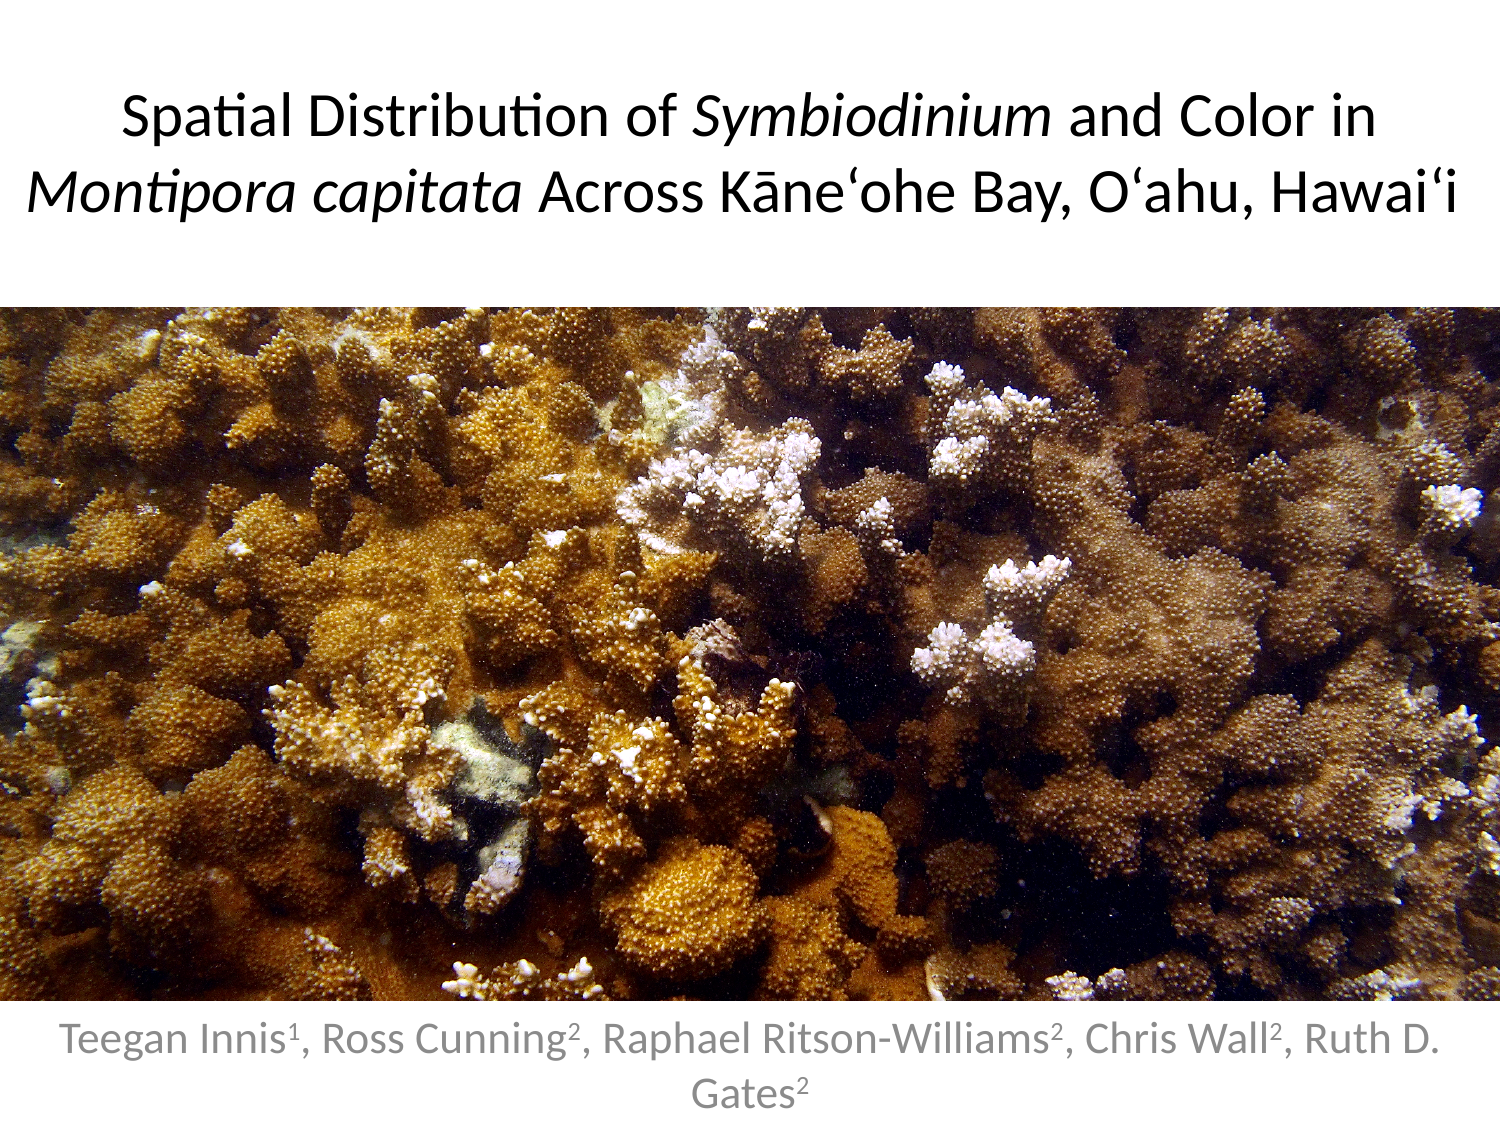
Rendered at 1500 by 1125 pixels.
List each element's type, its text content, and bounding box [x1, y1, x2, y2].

picture [0, 306, 1500, 1001]
title Spatial Distribution of Symbiodinium and Color in Montipora capitata Across Kāne‘ohe Bay, O‘ahu, Hawai‘i [0, 61, 1500, 238]
subtitle Teegan Innis1, Ross Cunning2, Raphael Ritson-Williams2, Chris Wall2, Ruth D. Gates2 [0, 1008, 1500, 1125]
